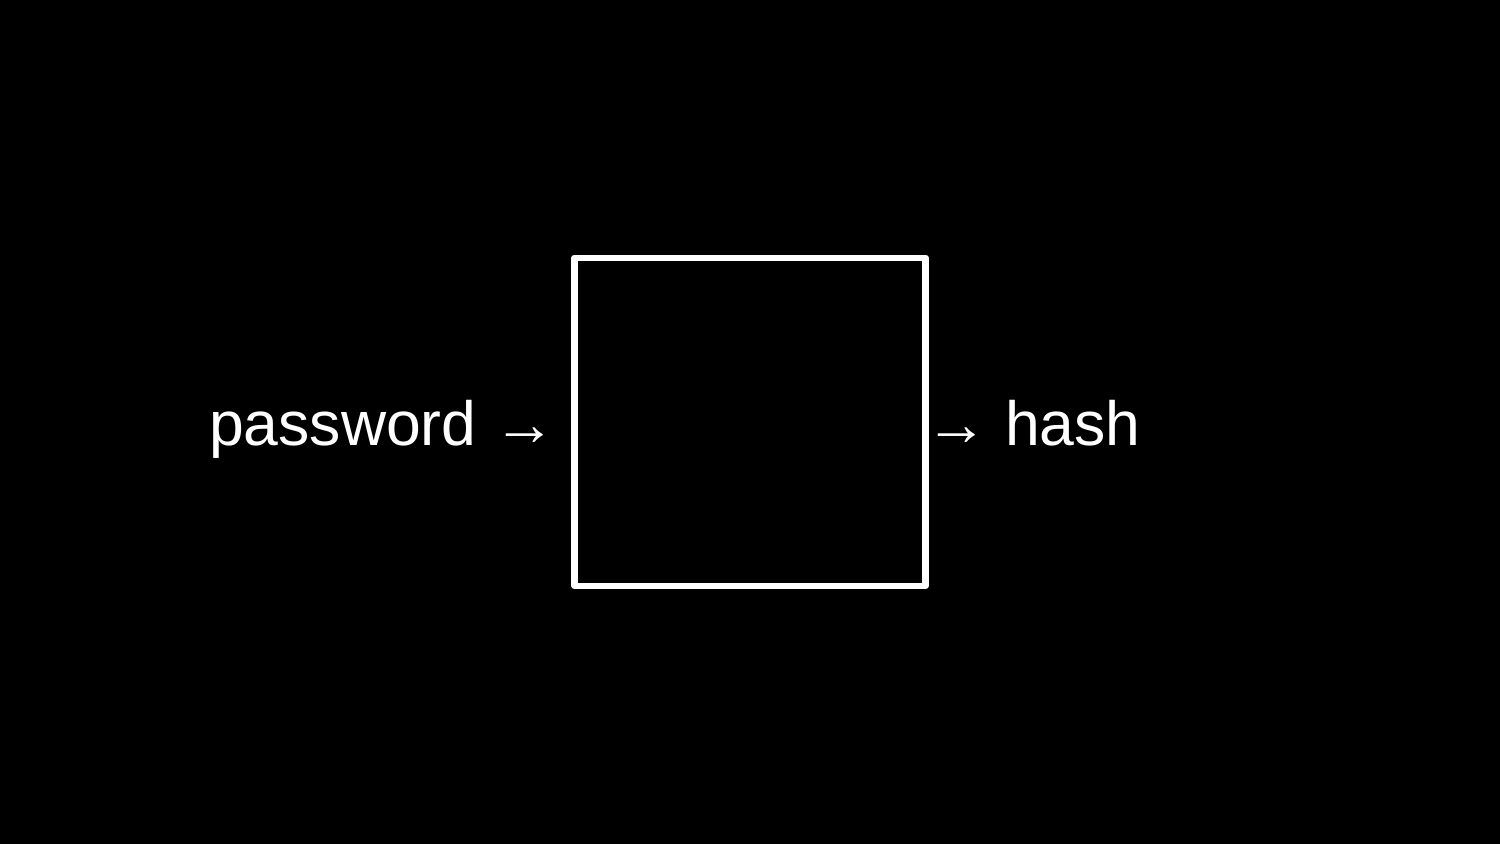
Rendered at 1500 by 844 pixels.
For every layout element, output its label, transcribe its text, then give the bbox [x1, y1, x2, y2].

text_box → hash [893, 367, 1258, 506]
text_box [574, 257, 926, 587]
text_box password → [0, 367, 607, 506]
